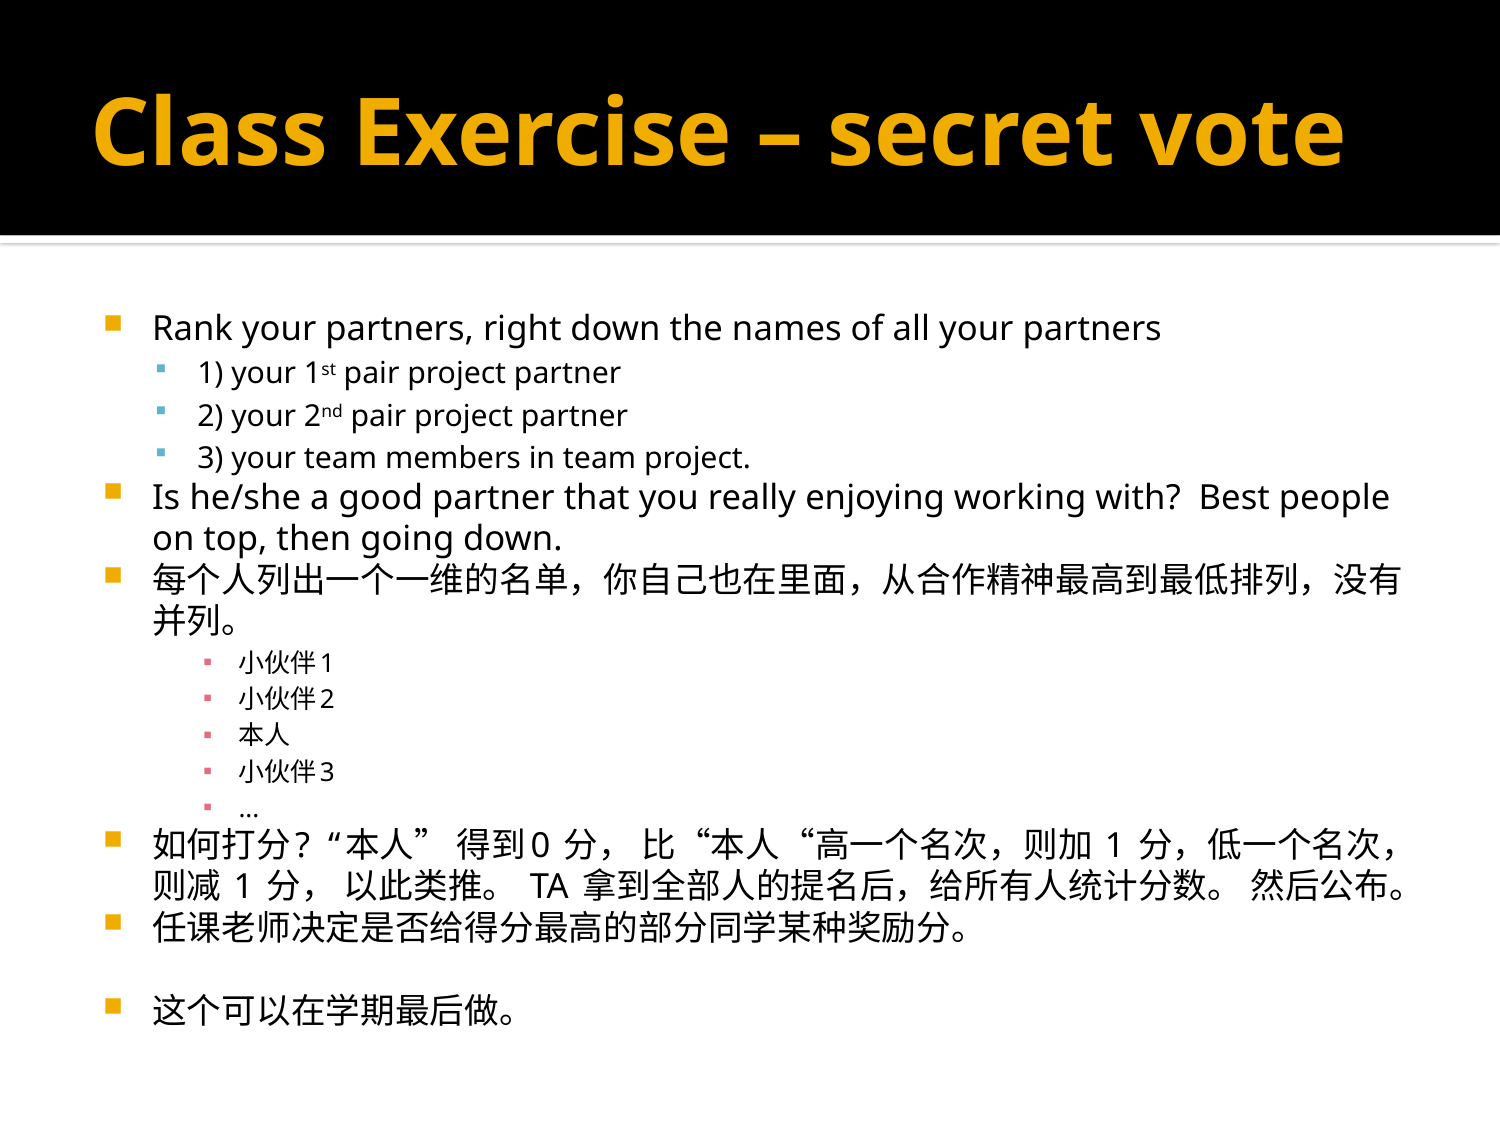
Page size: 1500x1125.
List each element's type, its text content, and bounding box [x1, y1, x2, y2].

title Class Exercise – secret vote [75, 25, 1425, 231]
list Rank your partners, right down the names of all your partners 1) your 1st pair project partner 2) your 2nd pair project partner 3) your team members in team project. Is he/she a good partner that you really enjoying working with? Best people on top, then going down. 每个人列出一个一维的名单，你自己也在里面，从合作精神最高到最低排列，没有并列。 小伙伴1 小伙伴2 本人 小伙伴3 ... 如何打分? “本人” 得到0 分， 比“本人“高一个名次，则加 1 分，低一个名次，则减 1 分， 以此类推。 TA 拿到全部人的提名后，给所有人统计分数。 然后公布。 任课老师决定是否给得分最高的部分同学某种奖励分。 这个可以在学期最后做。 [75, 291, 1425, 1050]
